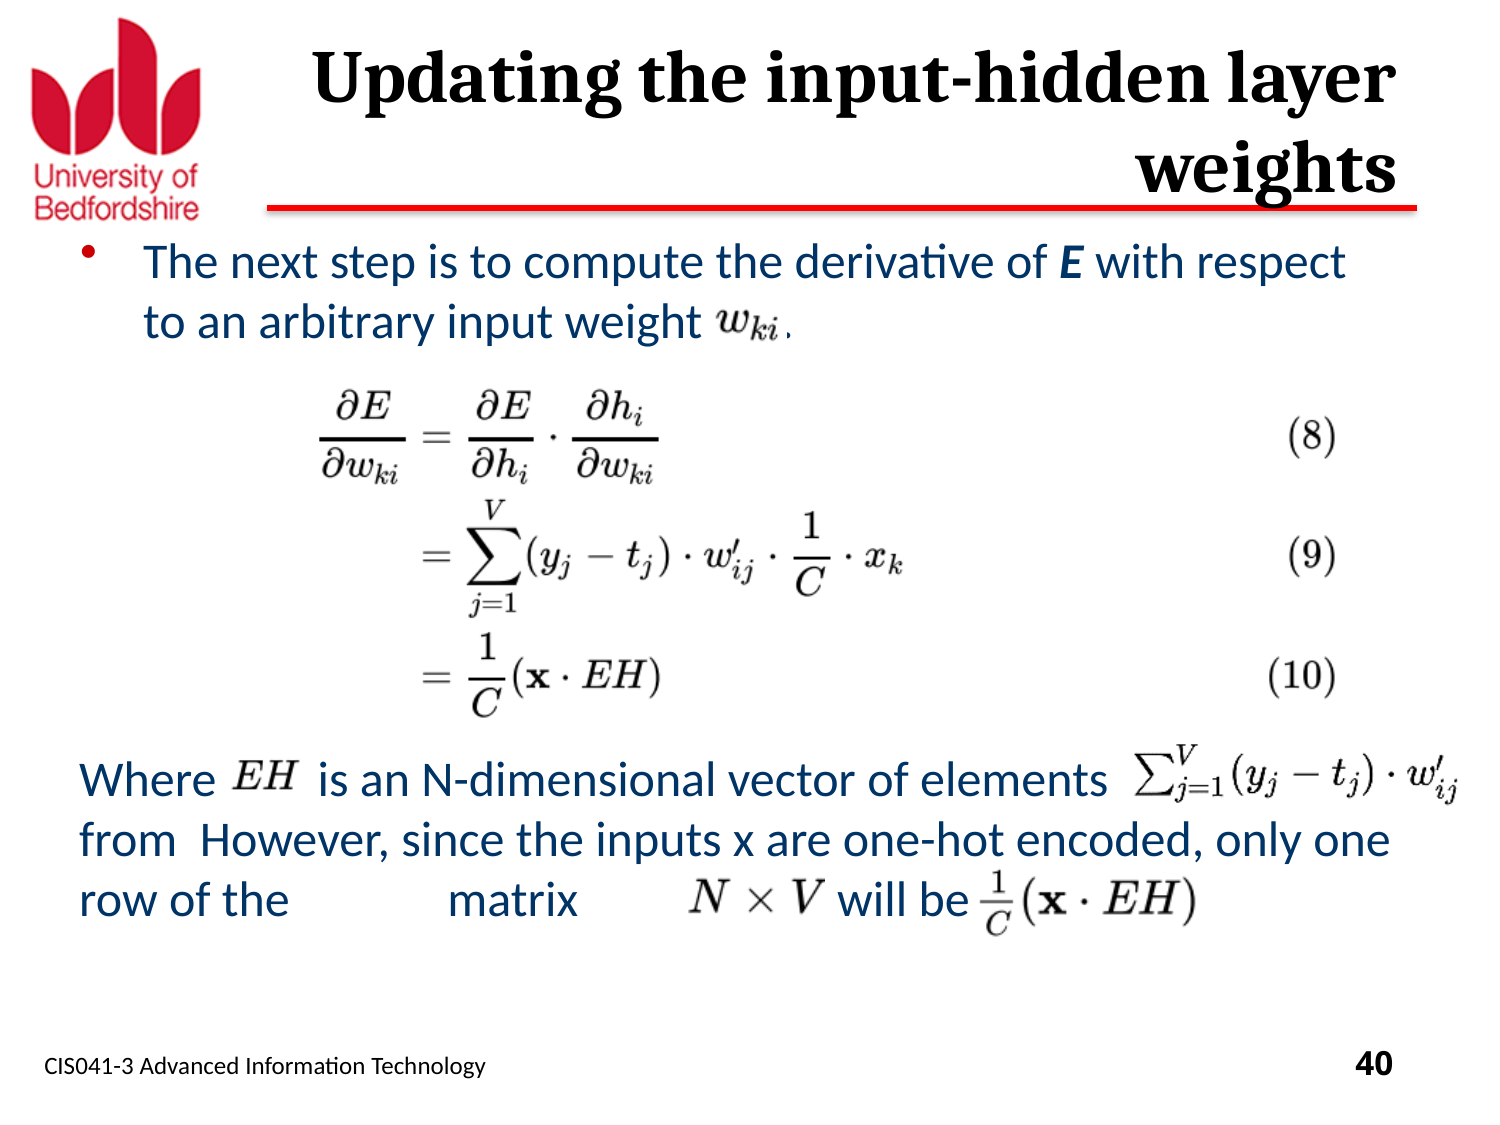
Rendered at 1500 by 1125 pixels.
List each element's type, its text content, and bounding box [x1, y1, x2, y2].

list The next step is to compute the derivative of E with respect to an arbitrary input weight . [64, 220, 1413, 426]
footer CIS041-3 Advanced Information Technology [29, 1035, 514, 1095]
picture [0, 0, 237, 236]
title Updating the input-hidden layer weights [262, 61, 1413, 174]
picture [712, 299, 787, 346]
picture [1127, 739, 1468, 811]
picture [686, 872, 825, 919]
picture [300, 379, 1349, 722]
picture [229, 755, 302, 795]
picture [974, 864, 1197, 944]
